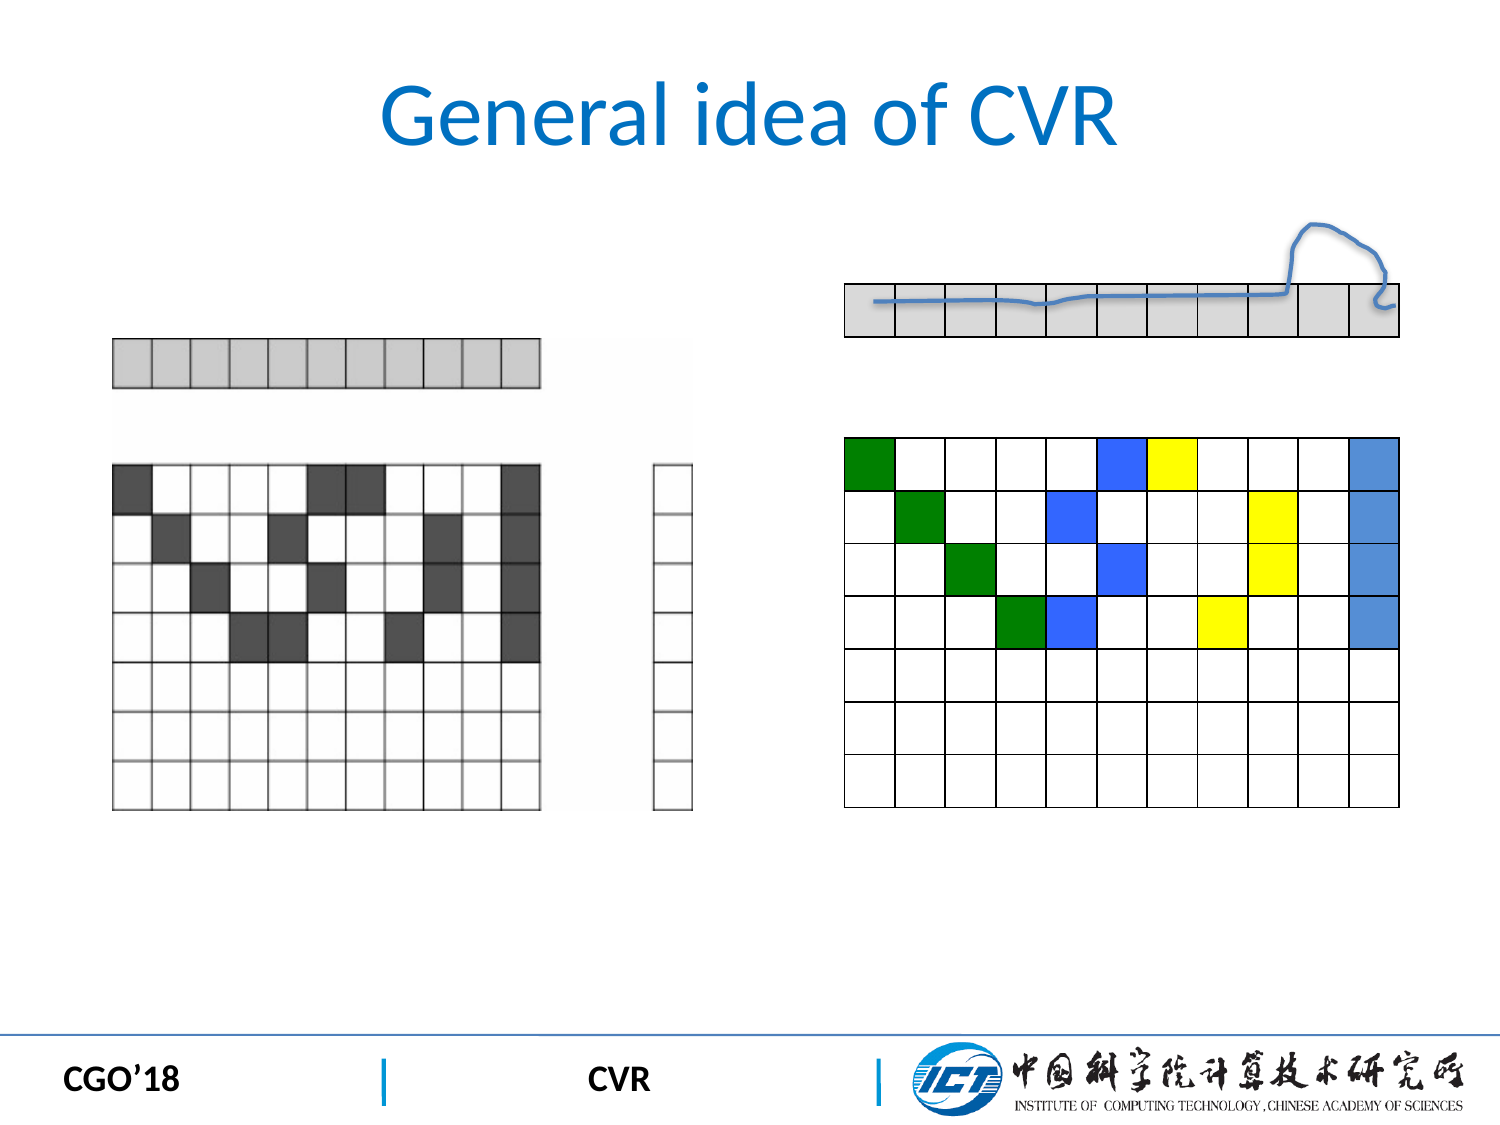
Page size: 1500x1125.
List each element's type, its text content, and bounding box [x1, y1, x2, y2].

table_header [997, 439, 1045, 490]
table_header [946, 439, 995, 490]
table_header [1249, 285, 1280, 291]
table_cell [1249, 650, 1297, 701]
table_cell [1299, 492, 1348, 543]
table_cell [1299, 755, 1348, 807]
table_header [1198, 439, 1247, 490]
table_cell [1198, 650, 1247, 701]
table_cell [1148, 544, 1197, 595]
table_header [1047, 285, 1096, 299]
table_header [946, 310, 995, 336]
table_cell [946, 492, 995, 543]
table_cell [1148, 755, 1197, 807]
table_header [1098, 285, 1146, 292]
table_cell [997, 703, 1045, 754]
table_header [1350, 439, 1398, 490]
table_cell [1098, 492, 1146, 543]
picture [111, 337, 693, 811]
table_cell [845, 703, 894, 754]
table_header [1098, 310, 1146, 336]
table_cell [1198, 703, 1247, 754]
table_cell [1047, 597, 1096, 648]
table_cell [1249, 544, 1297, 595]
table_cell [1148, 650, 1197, 701]
table_cell [1098, 597, 1146, 648]
table_cell [1047, 544, 1096, 595]
table_cell [997, 755, 1045, 807]
table_header [1047, 310, 1096, 336]
table_header [1249, 439, 1297, 490]
table_cell [1198, 597, 1247, 648]
table_cell [1198, 755, 1247, 807]
table_header a6 [873, 304, 894, 309]
table_cell [997, 597, 1045, 648]
table_header [997, 310, 1045, 336]
table_header [896, 310, 944, 336]
table_cell [946, 544, 995, 595]
table_cell [1249, 703, 1297, 754]
table_header [1098, 439, 1146, 490]
table_cell [1249, 597, 1297, 648]
table_cell [1350, 755, 1398, 807]
table_cell [1350, 492, 1398, 543]
table_cell [1350, 650, 1398, 701]
title General idea of CVR [74, 44, 1426, 173]
table_cell [896, 492, 944, 543]
table_header [1148, 285, 1197, 292]
table_cell [1148, 703, 1197, 754]
table_cell [1299, 703, 1348, 754]
text_box [873, 222, 1396, 311]
table_cell [1098, 650, 1146, 701]
table_cell [1148, 597, 1197, 648]
table_cell [1047, 755, 1096, 807]
table_cell [896, 703, 944, 754]
table_header [1148, 310, 1197, 336]
table_cell [946, 597, 995, 648]
table_cell [845, 544, 894, 595]
table_cell [1350, 597, 1398, 648]
table_cell [1299, 597, 1348, 648]
table_cell [946, 703, 995, 754]
table_cell [845, 650, 894, 701]
table_cell [1350, 703, 1398, 754]
table_cell [1249, 492, 1297, 543]
table_cell [1047, 703, 1096, 754]
table_header [946, 285, 995, 296]
table_header [845, 285, 894, 336]
table_header [1198, 285, 1247, 291]
table_cell [896, 650, 944, 701]
table_header [1299, 312, 1348, 336]
table_header [896, 439, 944, 490]
table_cell [997, 650, 1045, 701]
table_cell [845, 597, 894, 648]
table_header [1350, 310, 1398, 336]
picture [909, 1040, 1471, 1118]
table_cell [896, 755, 944, 807]
table_header [845, 439, 894, 490]
table_header [997, 285, 1045, 300]
table_cell [1350, 544, 1398, 595]
table_cell [1047, 492, 1096, 543]
table_cell [946, 755, 995, 807]
table_cell [845, 755, 894, 807]
text_box x’ [ ] = [997, 306, 1045, 312]
table_cell [1299, 650, 1348, 701]
table_header [1299, 439, 1348, 490]
table_cell [1249, 755, 1297, 807]
table_cell [997, 492, 1045, 543]
table_cell [1198, 544, 1247, 595]
table_cell [1098, 544, 1146, 595]
table_header [896, 285, 944, 297]
table_cell [896, 544, 944, 595]
table_cell [1299, 544, 1348, 595]
table_cell [845, 492, 894, 543]
table_cell [1098, 703, 1146, 754]
table_header [1148, 439, 1197, 490]
table_cell [896, 597, 944, 648]
table_cell [946, 650, 995, 701]
table_header [1047, 439, 1096, 490]
table_cell [1198, 492, 1247, 543]
table_header [1384, 285, 1398, 307]
table_header [1198, 311, 1247, 336]
table_header [1249, 311, 1297, 336]
table_cell [1098, 755, 1146, 807]
table_cell [1047, 650, 1096, 701]
table_cell [1148, 492, 1197, 543]
table_cell [997, 544, 1045, 595]
